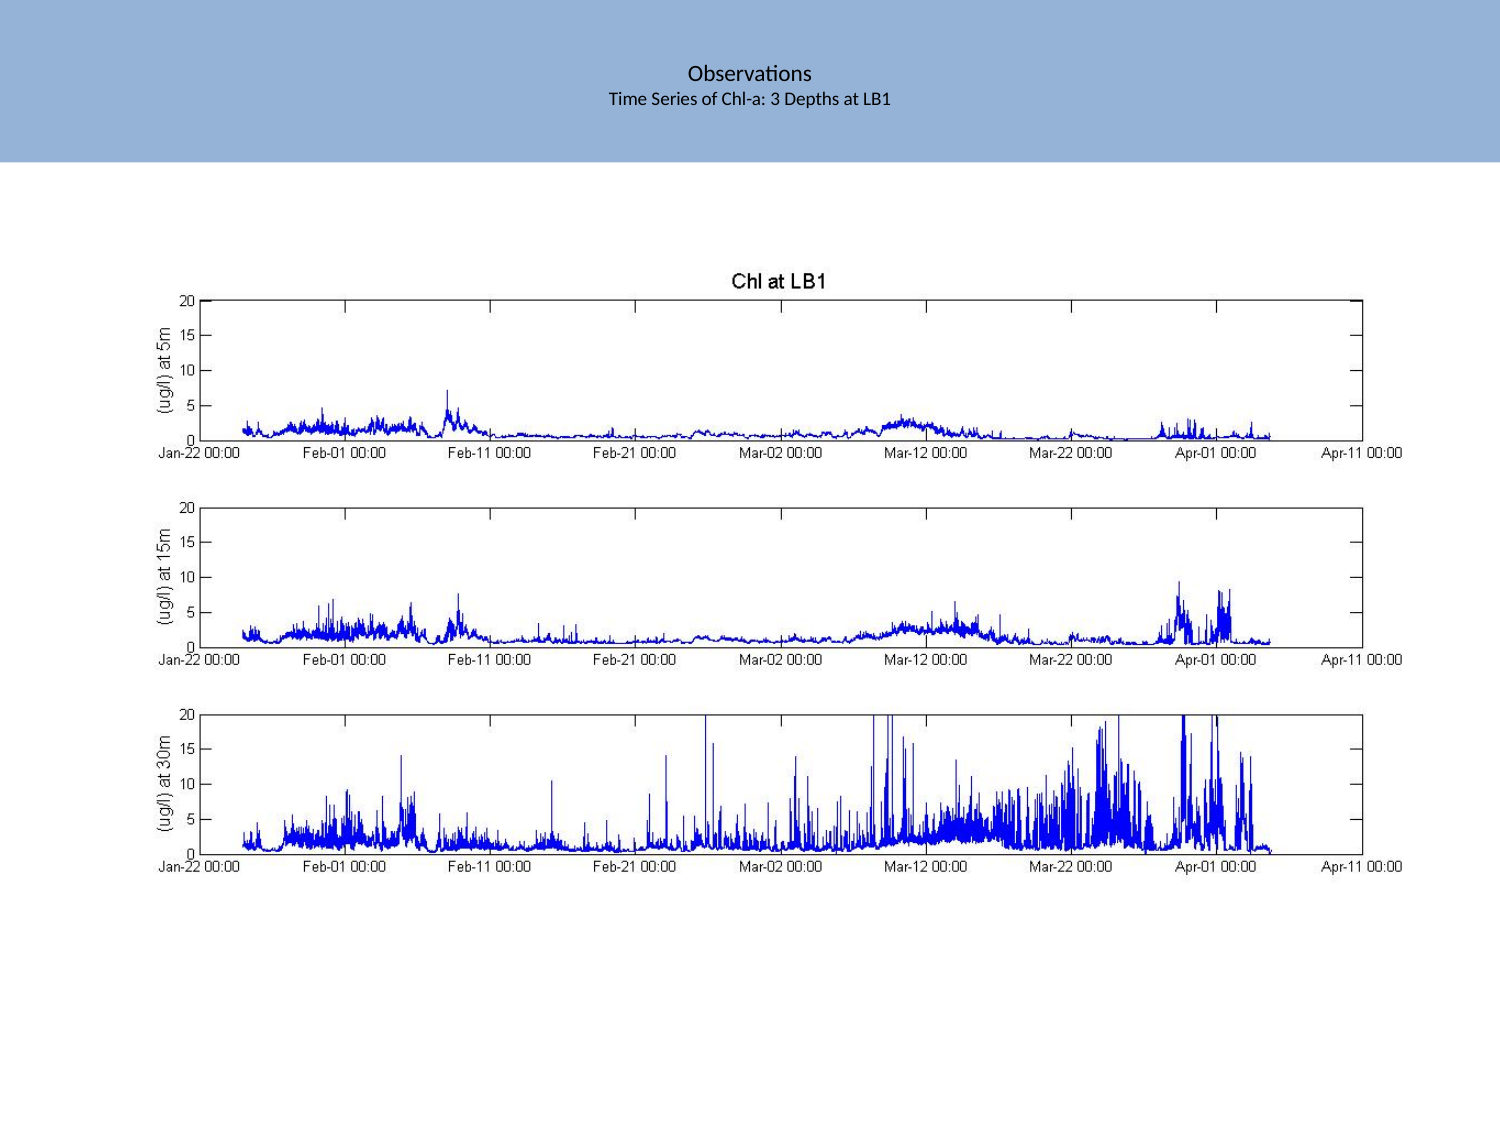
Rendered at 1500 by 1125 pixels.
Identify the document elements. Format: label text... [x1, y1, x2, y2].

picture [4, 249, 1500, 940]
title Observations Time Series of Chl-a: 3 Depths at LB1 [0, 0, 1500, 163]
